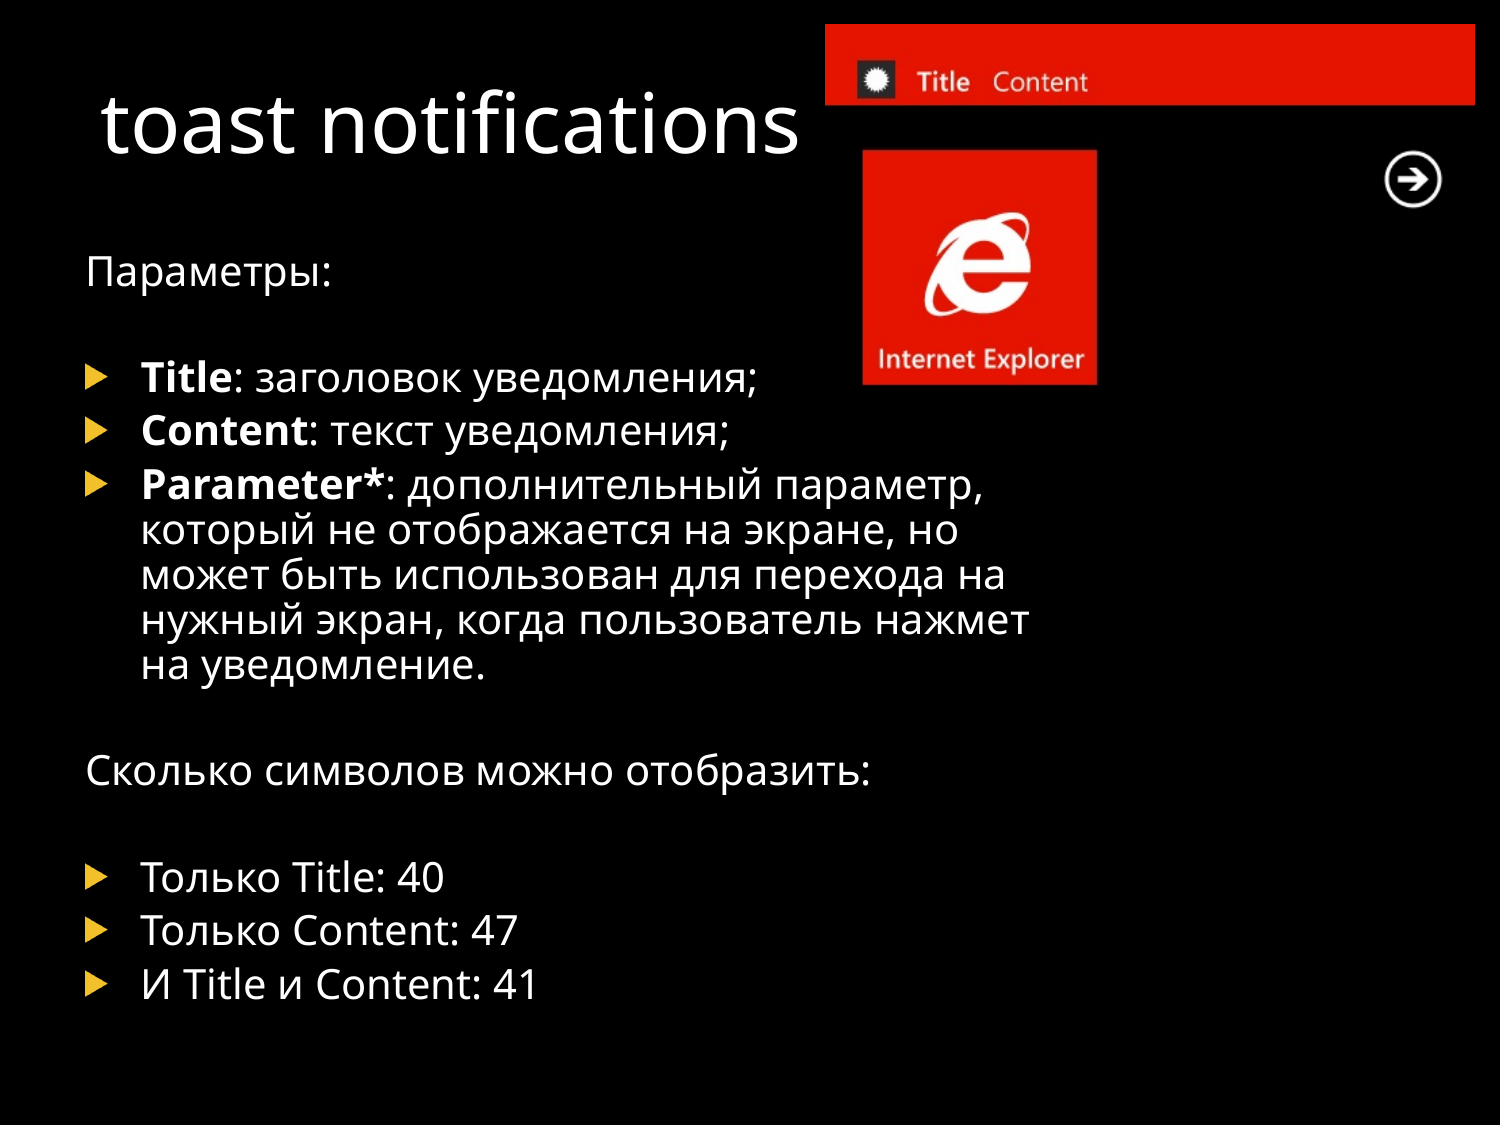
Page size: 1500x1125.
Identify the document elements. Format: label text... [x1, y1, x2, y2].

picture [85, 470, 108, 497]
picture [85, 363, 108, 390]
text_box Параметры: Title: заголовок уведомления; Content: текст уведомления; Parameter*: дополнительный параметр, который не отображается на экране, но может быть использован для перехода на нужный экран, когда пользователь нажмет на уведомление. Сколько символов можно отобразить: Только Title: 40 Только Content: 47 И Title и Content: 41 [85, 249, 1050, 1062]
picture [85, 416, 108, 444]
picture [85, 863, 108, 890]
picture [85, 970, 108, 997]
title toast notifications [85, 62, 819, 249]
picture [85, 916, 108, 943]
picture [824, 24, 1476, 420]
